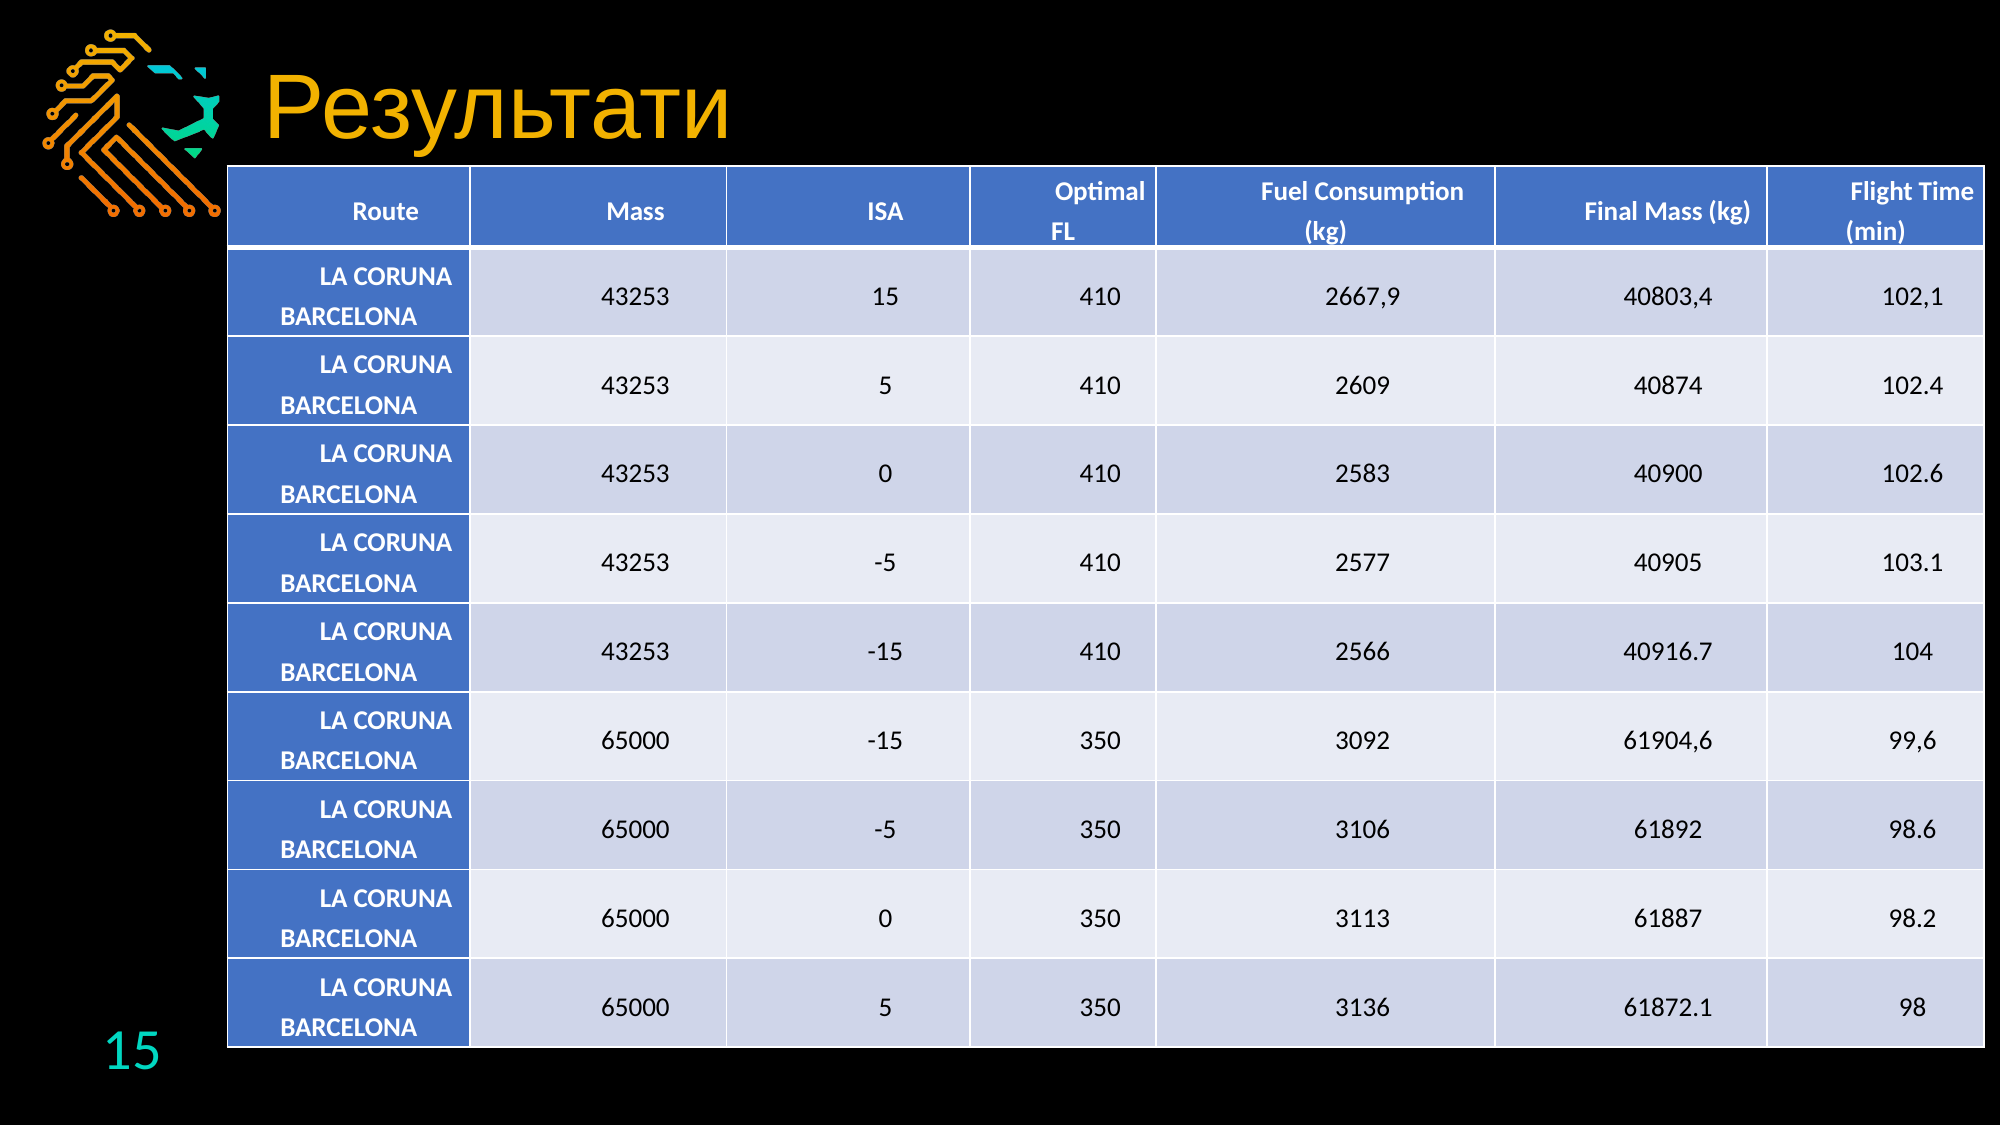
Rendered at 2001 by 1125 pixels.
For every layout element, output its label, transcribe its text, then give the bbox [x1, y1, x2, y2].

table_header Fuel Consumption (kg) [1157, 167, 1494, 245]
table_cell 61892 [1496, 781, 1766, 869]
table_cell 3092 [1157, 693, 1494, 780]
table_cell 102.4 [1768, 337, 1983, 424]
table_cell -15 [727, 604, 969, 691]
table_header Route [228, 167, 469, 245]
table_cell 3113 [1157, 870, 1494, 957]
table_cell 0 [727, 870, 969, 957]
table_cell LA CORUNA BARCELONA [228, 959, 469, 1046]
table_cell 410 [971, 515, 1155, 602]
table_cell LA CORUNA BARCELONA [228, 250, 469, 335]
table_header ISA [727, 167, 969, 245]
table_cell 43253 [471, 337, 726, 424]
table_cell 65000 [471, 693, 726, 780]
picture [15, 7, 238, 242]
table_cell 65000 [471, 781, 726, 869]
table_cell 40803,4 [1496, 250, 1766, 335]
table_cell 99,6 [1768, 693, 1983, 780]
table_cell 43253 [471, 250, 726, 335]
table_cell -15 [727, 693, 969, 780]
table_cell 43253 [471, 426, 726, 513]
table_cell 5 [727, 337, 969, 424]
table_cell 3106 [1157, 781, 1494, 869]
table_cell 2566 [1157, 604, 1494, 691]
table_cell LA CORUNA BARCELONA [228, 870, 469, 957]
table_cell -5 [727, 781, 969, 869]
table_cell LA CORUNA BARCELONA [228, 604, 469, 691]
table_cell 15 [727, 250, 969, 335]
table_cell 350 [971, 870, 1155, 957]
table_cell 0 [727, 426, 969, 513]
table_cell 98.2 [1768, 870, 1983, 957]
text_box Результати [248, 0, 1974, 165]
table_header Final Mass (kg) [1496, 167, 1766, 245]
table_cell 43253 [471, 604, 726, 691]
table_cell 410 [971, 337, 1155, 424]
table_cell 410 [971, 250, 1155, 335]
table_cell 103.1 [1768, 515, 1983, 602]
table_cell 350 [971, 959, 1155, 1046]
table_cell 104 [1768, 604, 1983, 691]
table_cell 40905 [1496, 515, 1766, 602]
table_cell 2577 [1157, 515, 1494, 602]
table_cell 2667,9 [1157, 250, 1494, 335]
table_cell 40916.7 [1496, 604, 1766, 691]
table_cell 98 [1768, 959, 1983, 1046]
table_cell 40900 [1496, 426, 1766, 513]
table_cell 61887 [1496, 870, 1766, 957]
text_box 15 [0, 1016, 177, 1077]
table_cell -5 [727, 515, 969, 602]
table_cell 102,1 [1768, 250, 1983, 335]
table_cell LA CORUNA BARCELONA [228, 781, 469, 869]
table_cell LA CORUNA BARCELONA [228, 337, 469, 424]
table_cell 102.6 [1768, 426, 1983, 513]
table_cell 2609 [1157, 337, 1494, 424]
table_cell 410 [971, 604, 1155, 691]
table_cell 61904,6 [1496, 693, 1766, 780]
table_cell 65000 [471, 959, 726, 1046]
table_cell 43253 [471, 515, 726, 602]
table_cell 98.6 [1768, 781, 1983, 869]
table_cell LA CORUNA BARCELONA [228, 693, 469, 780]
table_cell 350 [971, 693, 1155, 780]
table_header Optimal FL [971, 167, 1155, 245]
table_header Mass [471, 167, 726, 245]
table_cell 2583 [1157, 426, 1494, 513]
table_cell 5 [727, 959, 969, 1046]
table_cell 3136 [1157, 959, 1494, 1046]
table_cell 350 [971, 781, 1155, 869]
table_cell LA CORUNA BARCELONA [228, 515, 469, 602]
table_header Flight Time (min) [1768, 167, 1983, 245]
table_cell 61872.1 [1496, 959, 1766, 1046]
table_cell LA CORUNA BARCELONA [228, 426, 469, 513]
table_cell 65000 [471, 870, 726, 957]
table_cell 410 [971, 426, 1155, 513]
table_cell 40874 [1496, 337, 1766, 424]
